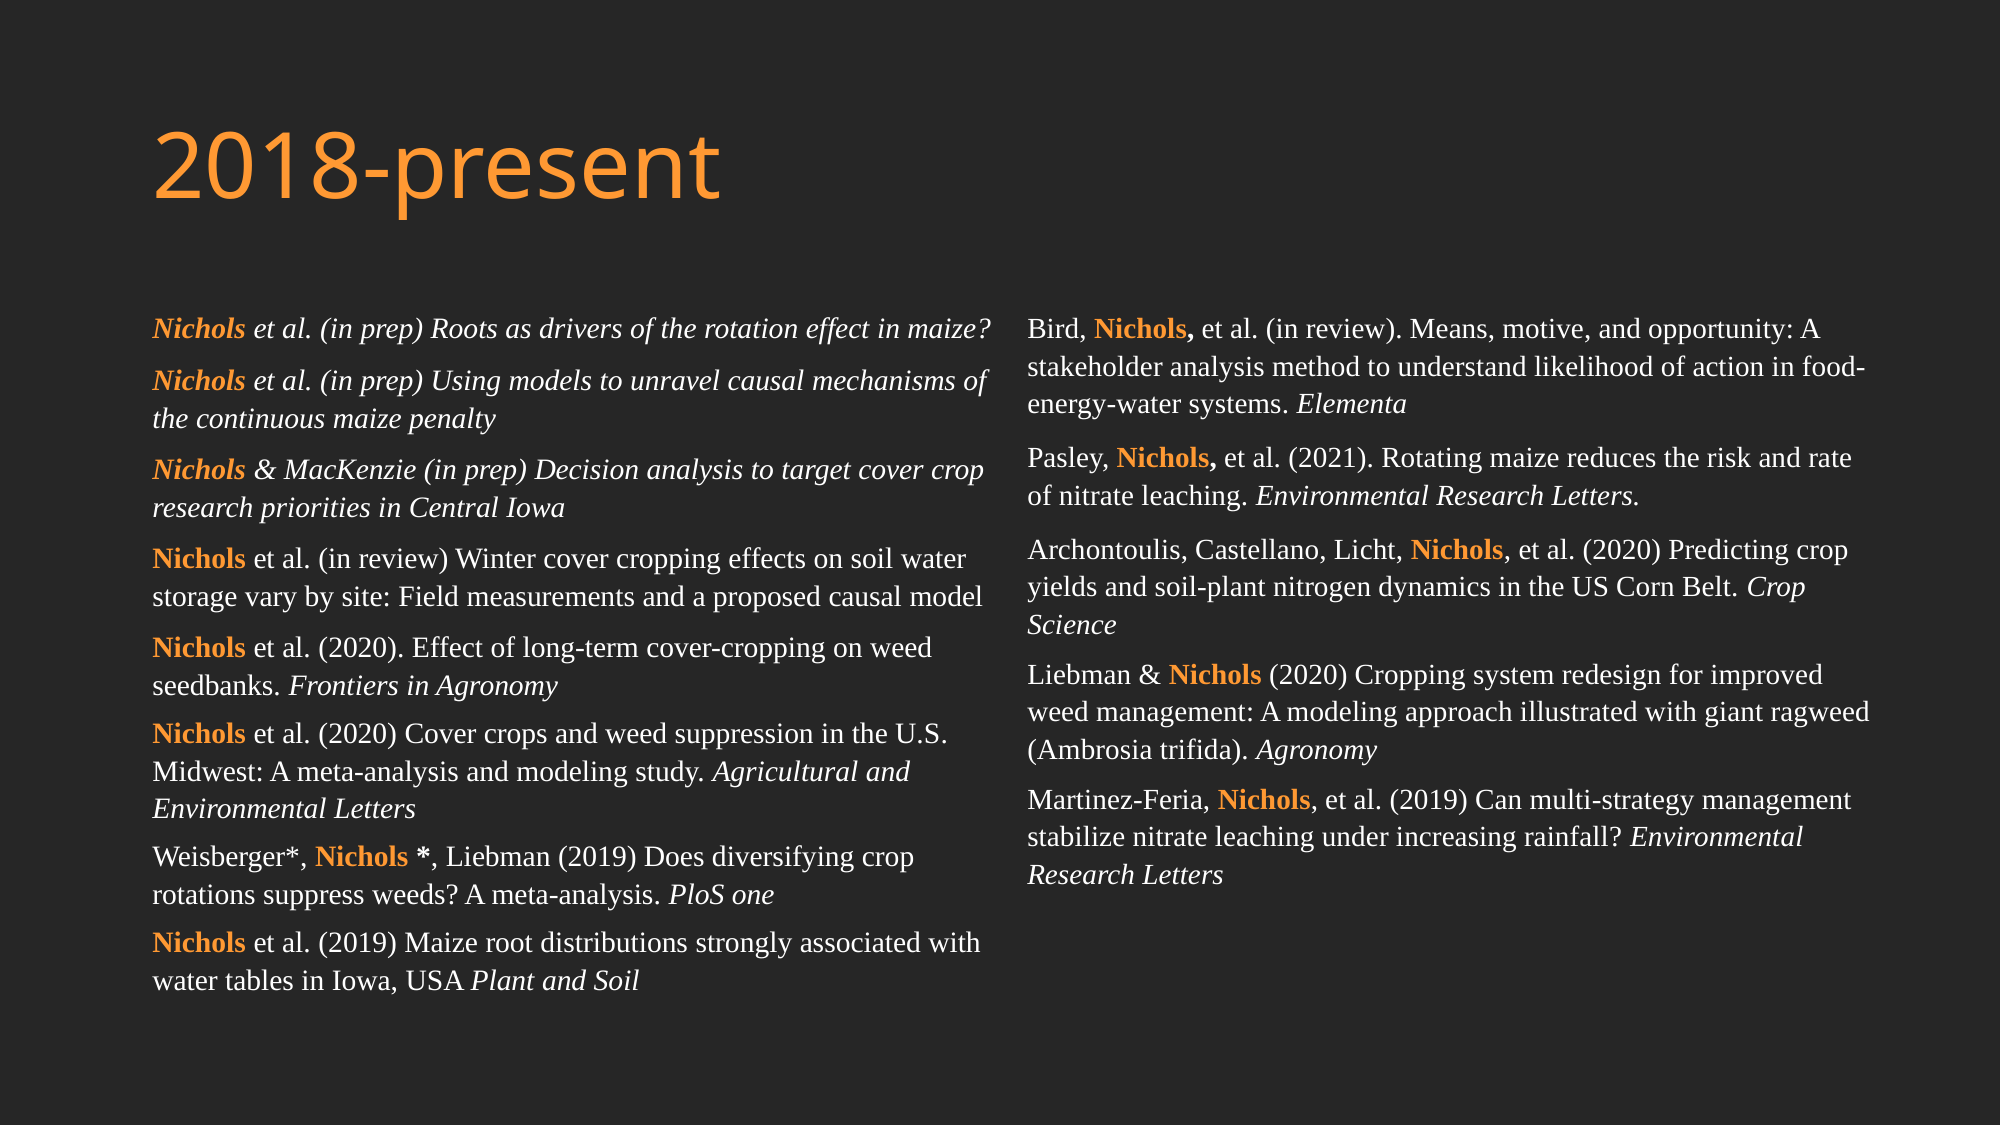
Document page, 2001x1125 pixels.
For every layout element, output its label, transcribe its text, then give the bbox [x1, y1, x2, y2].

text_box Bird, Nichols, et al. (in review). Means, motive, and opportunity: A stakeholder analysis method to understand likelihood of action in food-energy-water systems. Elementa Pasley, Nichols, et al. (2021). Rotating maize reduces the risk and rate of nitrate leaching. Environmental Research Letters. Archontoulis, Castellano, Licht, Nichols, et al. (2020) Predicting crop yields and soil-plant nitrogen dynamics in the US Corn Belt. Crop Science Liebman & Nichols (2020) Cropping system redesign for improved weed management: A modeling approach illustrated with giant ragweed (Ambrosia trifida). Agronomy Martinez-Feria, Nichols, et al. (2019) Can multi-strategy management stabilize nitrate leaching under increasing rainfall? Environmental Research Letters [1012, 299, 1887, 1014]
list Nichols et al. (in prep) Roots as drivers of the rotation effect in maize? Nichols et al. (in prep) Using models to unravel causal mechanisms of the continuous maize penalty Nichols & MacKenzie (in prep) Decision analysis to target cover crop research priorities in Central Iowa Nichols et al. (in review) Winter cover cropping effects on soil water storage vary by site: Field measurements and a proposed causal model Nichols et al. (2020). Effect of long-term cover-cropping on weed seedbanks. Frontiers in Agronomy Nichols et al. (2020) Cover crops and weed suppression in the U.S. Midwest: A meta‐analysis and modeling study. Agricultural and Environmental Letters Weisberger*, Nichols *, Liebman (2019) Does diversifying crop rotations suppress weeds? A meta-analysis. PloS one Nichols et al. (2019) Maize root distributions strongly associated with water tables in Iowa, USA Plant and Soil [137, 299, 1012, 1014]
title 2018-present [137, 59, 1863, 278]
